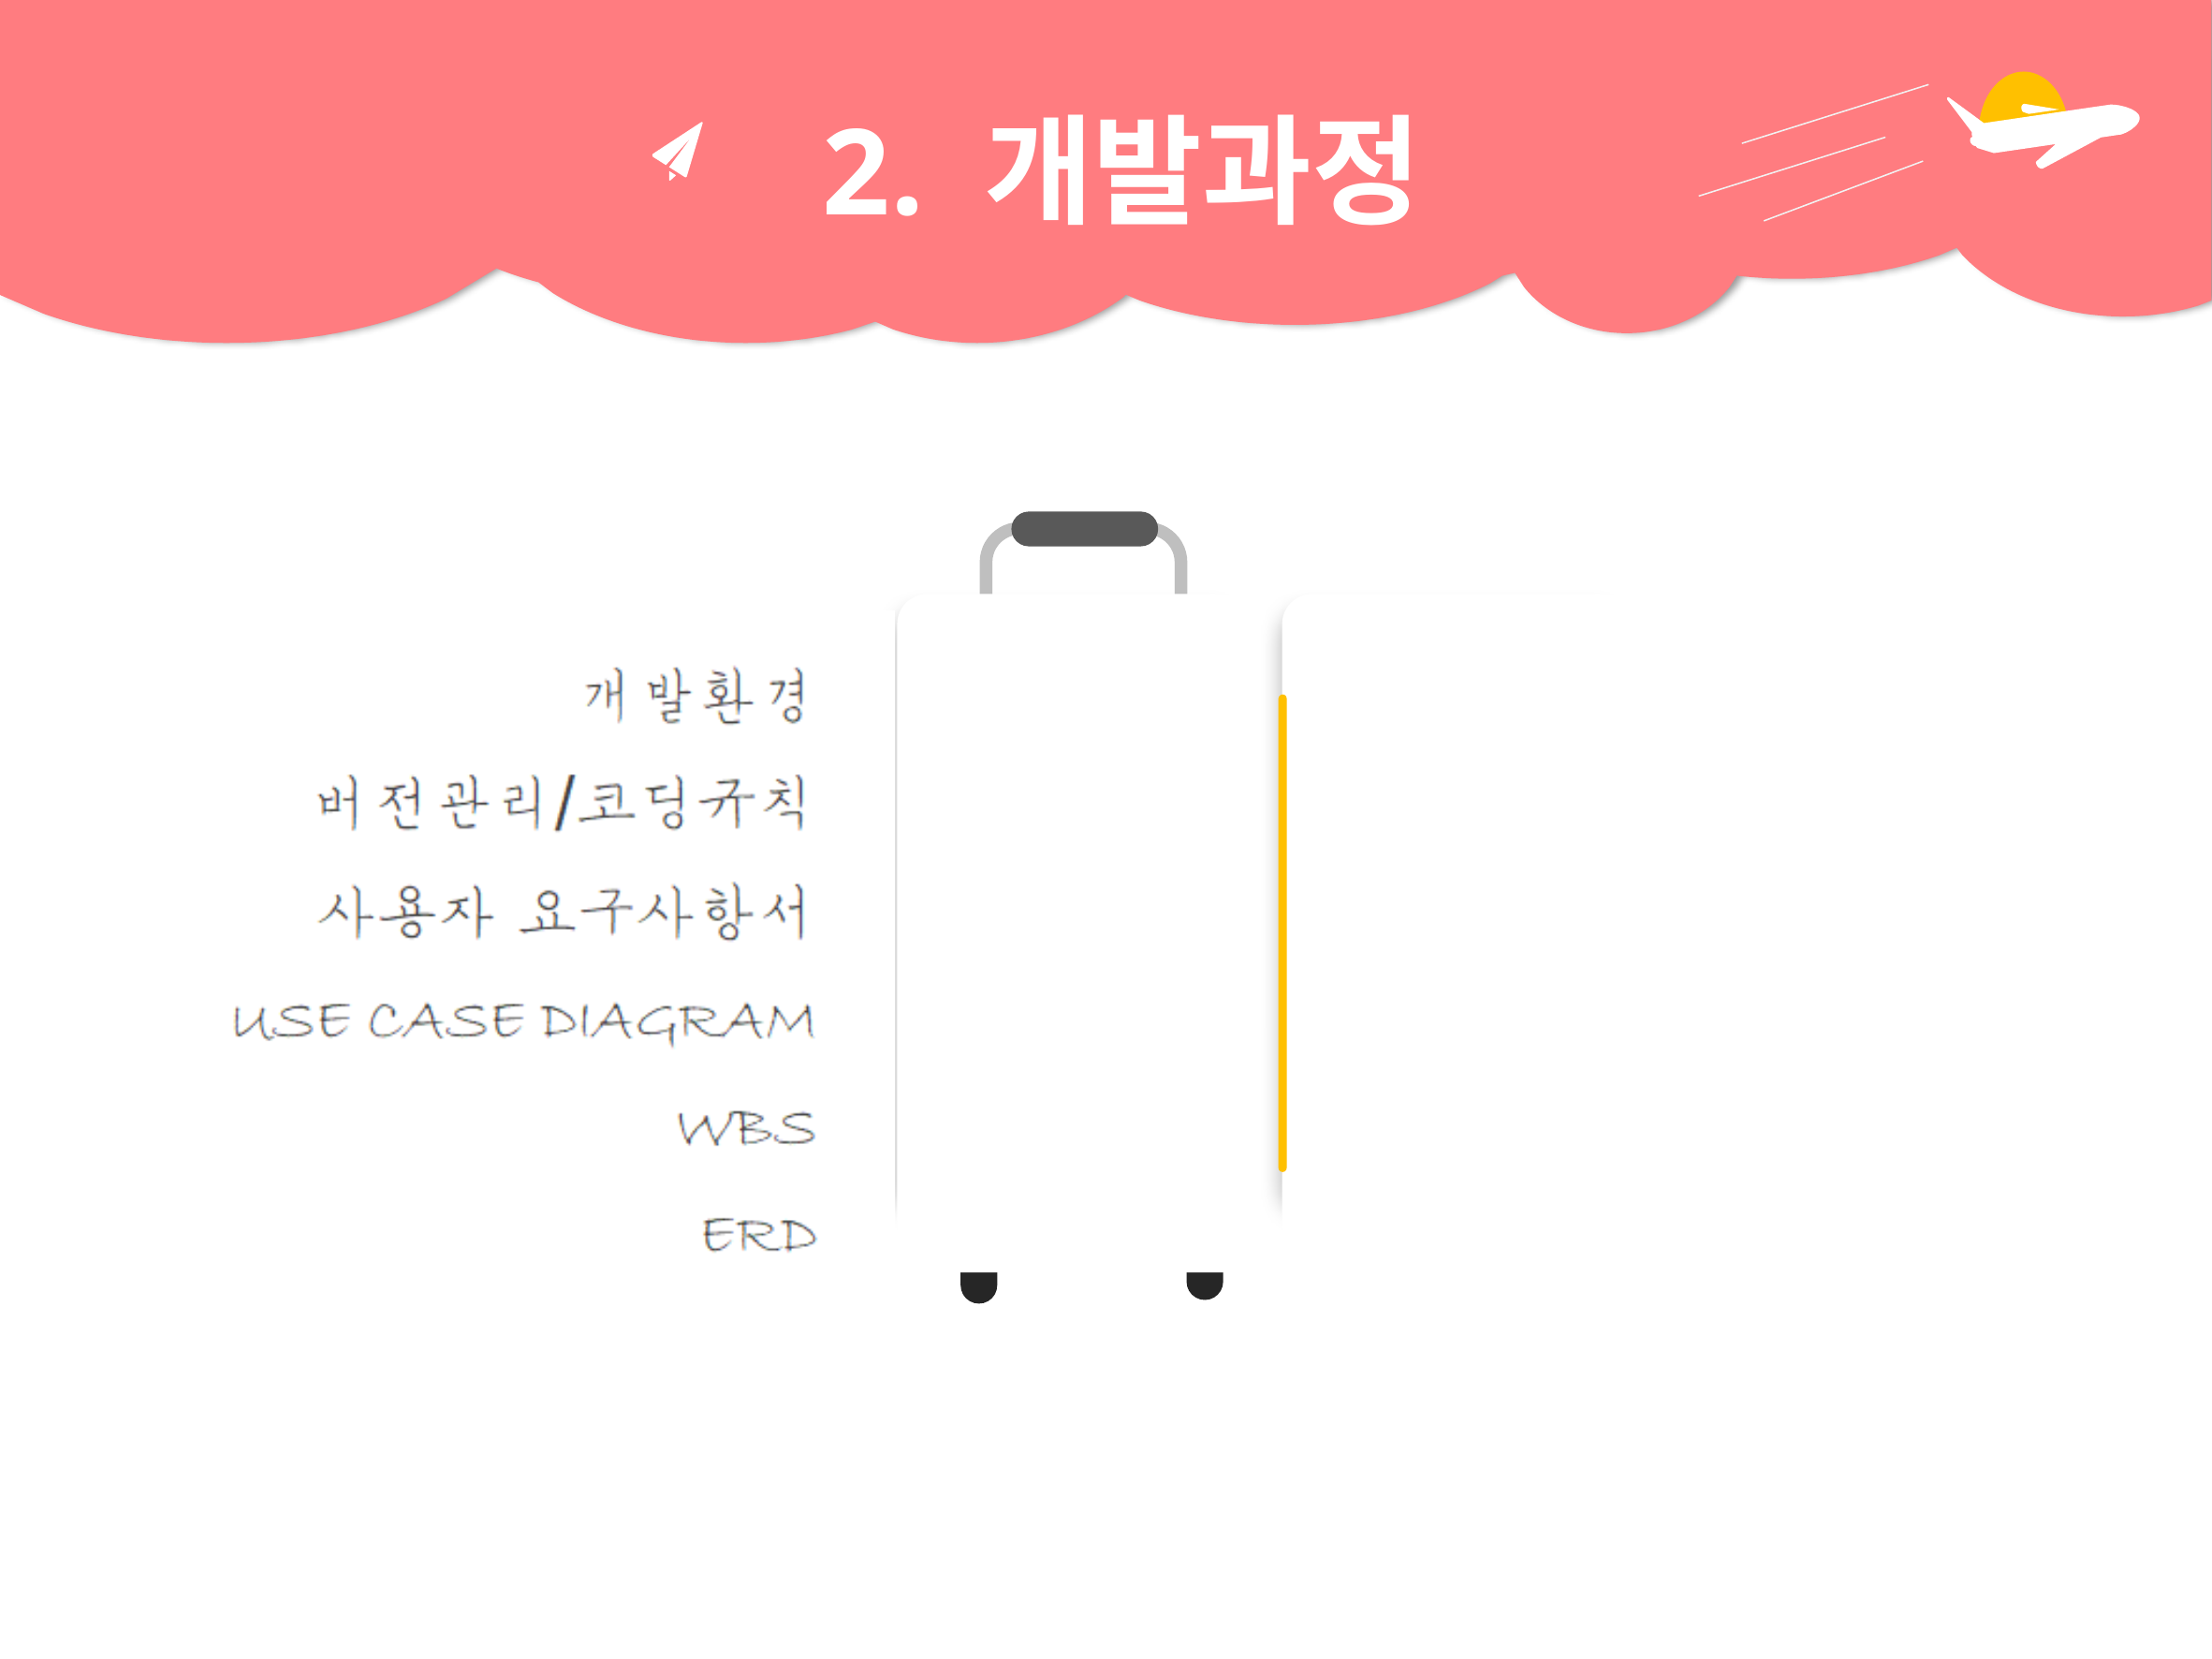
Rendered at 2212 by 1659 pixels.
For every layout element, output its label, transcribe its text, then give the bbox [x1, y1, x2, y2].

picture [202, 609, 895, 1300]
text_box 2. 개발과정 [166, 71, 2047, 264]
text_box [0, 0, 2212, 345]
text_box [897, 511, 1664, 1304]
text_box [652, 122, 703, 182]
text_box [1698, 45, 2120, 222]
